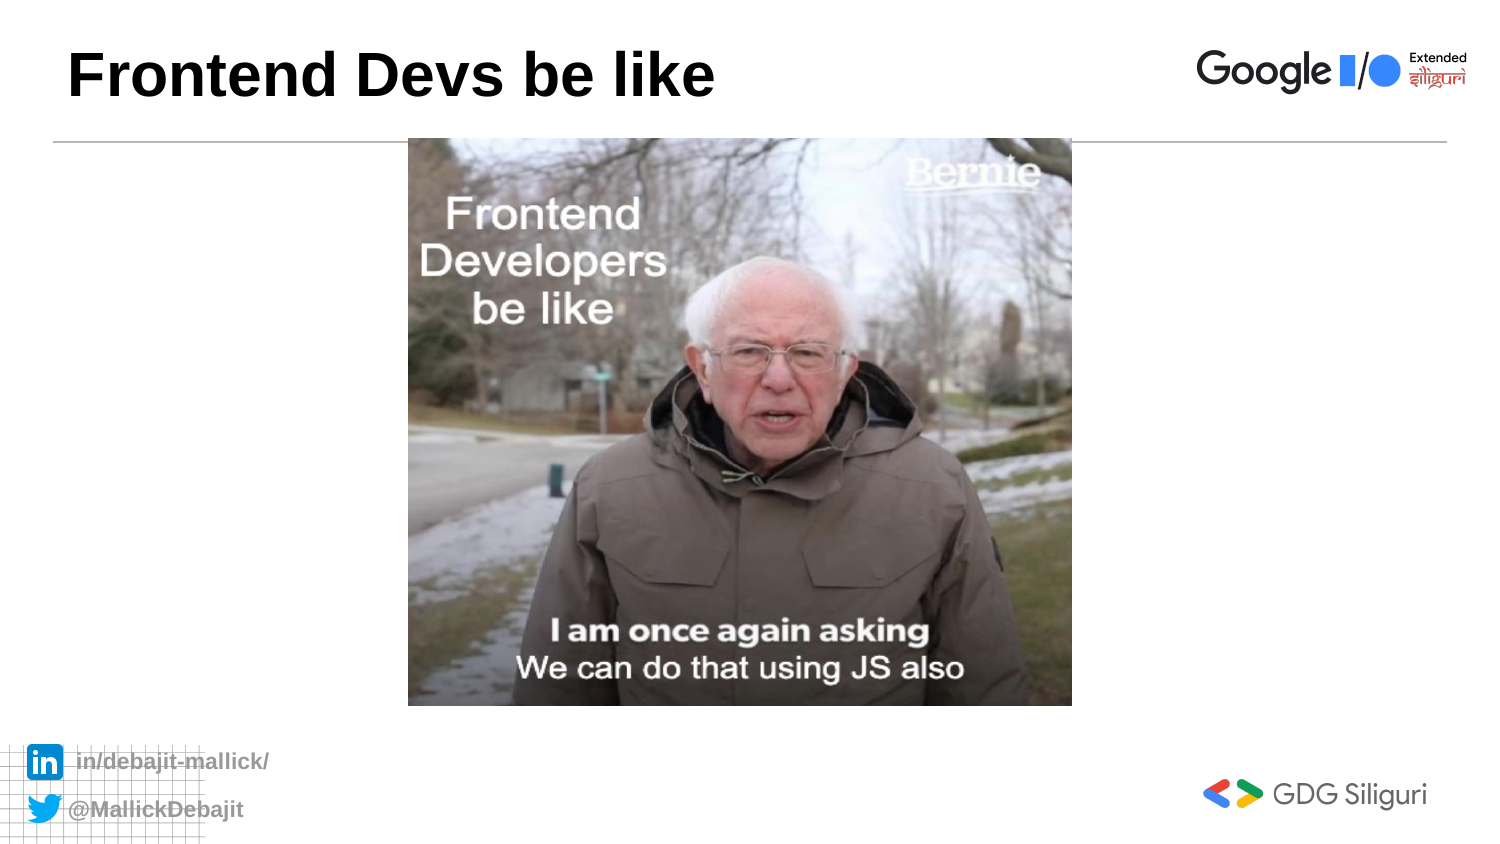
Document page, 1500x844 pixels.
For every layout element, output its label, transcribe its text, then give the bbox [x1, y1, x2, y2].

picture [1197, 0, 1467, 152]
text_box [0, 732, 468, 844]
picture [408, 137, 1073, 706]
picture [1197, 763, 1430, 827]
text_box Frontend Devs be like [52, 19, 1027, 141]
